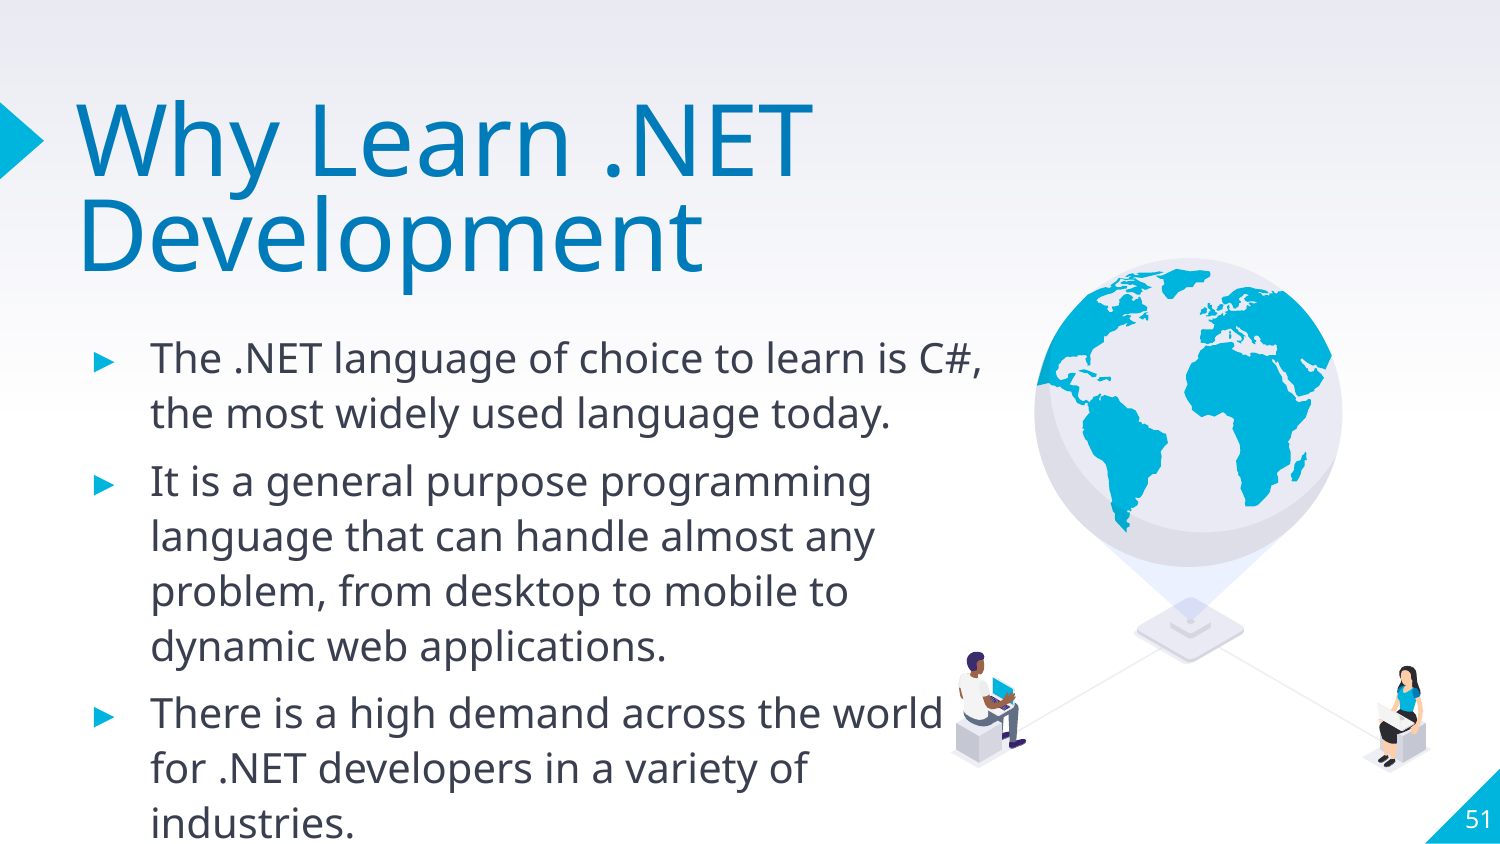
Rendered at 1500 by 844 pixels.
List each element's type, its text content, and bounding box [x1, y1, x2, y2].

title Why Learn .NET Development [75, 99, 1001, 277]
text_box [950, 257, 1432, 774]
slide_number 51 [1418, 760, 1494, 838]
list The .NET language of choice to learn is C#, the most widely used language today. It is a general purpose programming language that can handle almost any problem, from desktop to mobile to dynamic web applications. There is a high demand across the world for .NET developers in a variety of industries. [75, 327, 945, 761]
